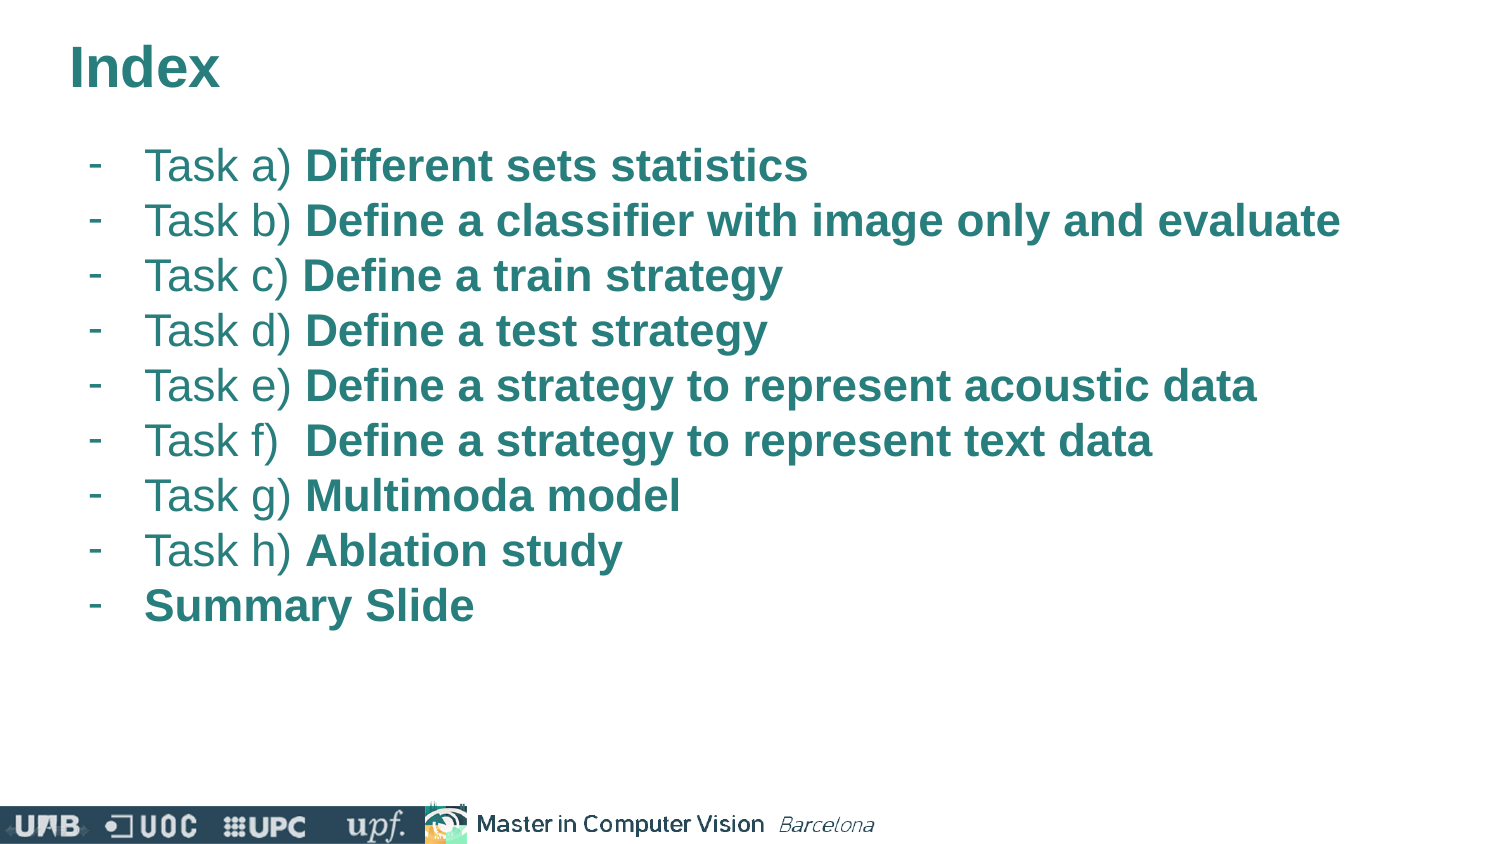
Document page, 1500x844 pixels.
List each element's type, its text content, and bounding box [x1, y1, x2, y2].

title Index [54, 24, 1446, 104]
picture [0, 799, 882, 844]
list Task a) Different sets statistics Task b) Define a classifier with image only and evaluate Task c) Define a train strategy Task d) Define a test strategy Task e) Define a strategy to represent acoustic data Task f) Define a strategy to represent text data Task g) Multimoda model Task h) Ablation study Summary Slide [54, 128, 1446, 782]
